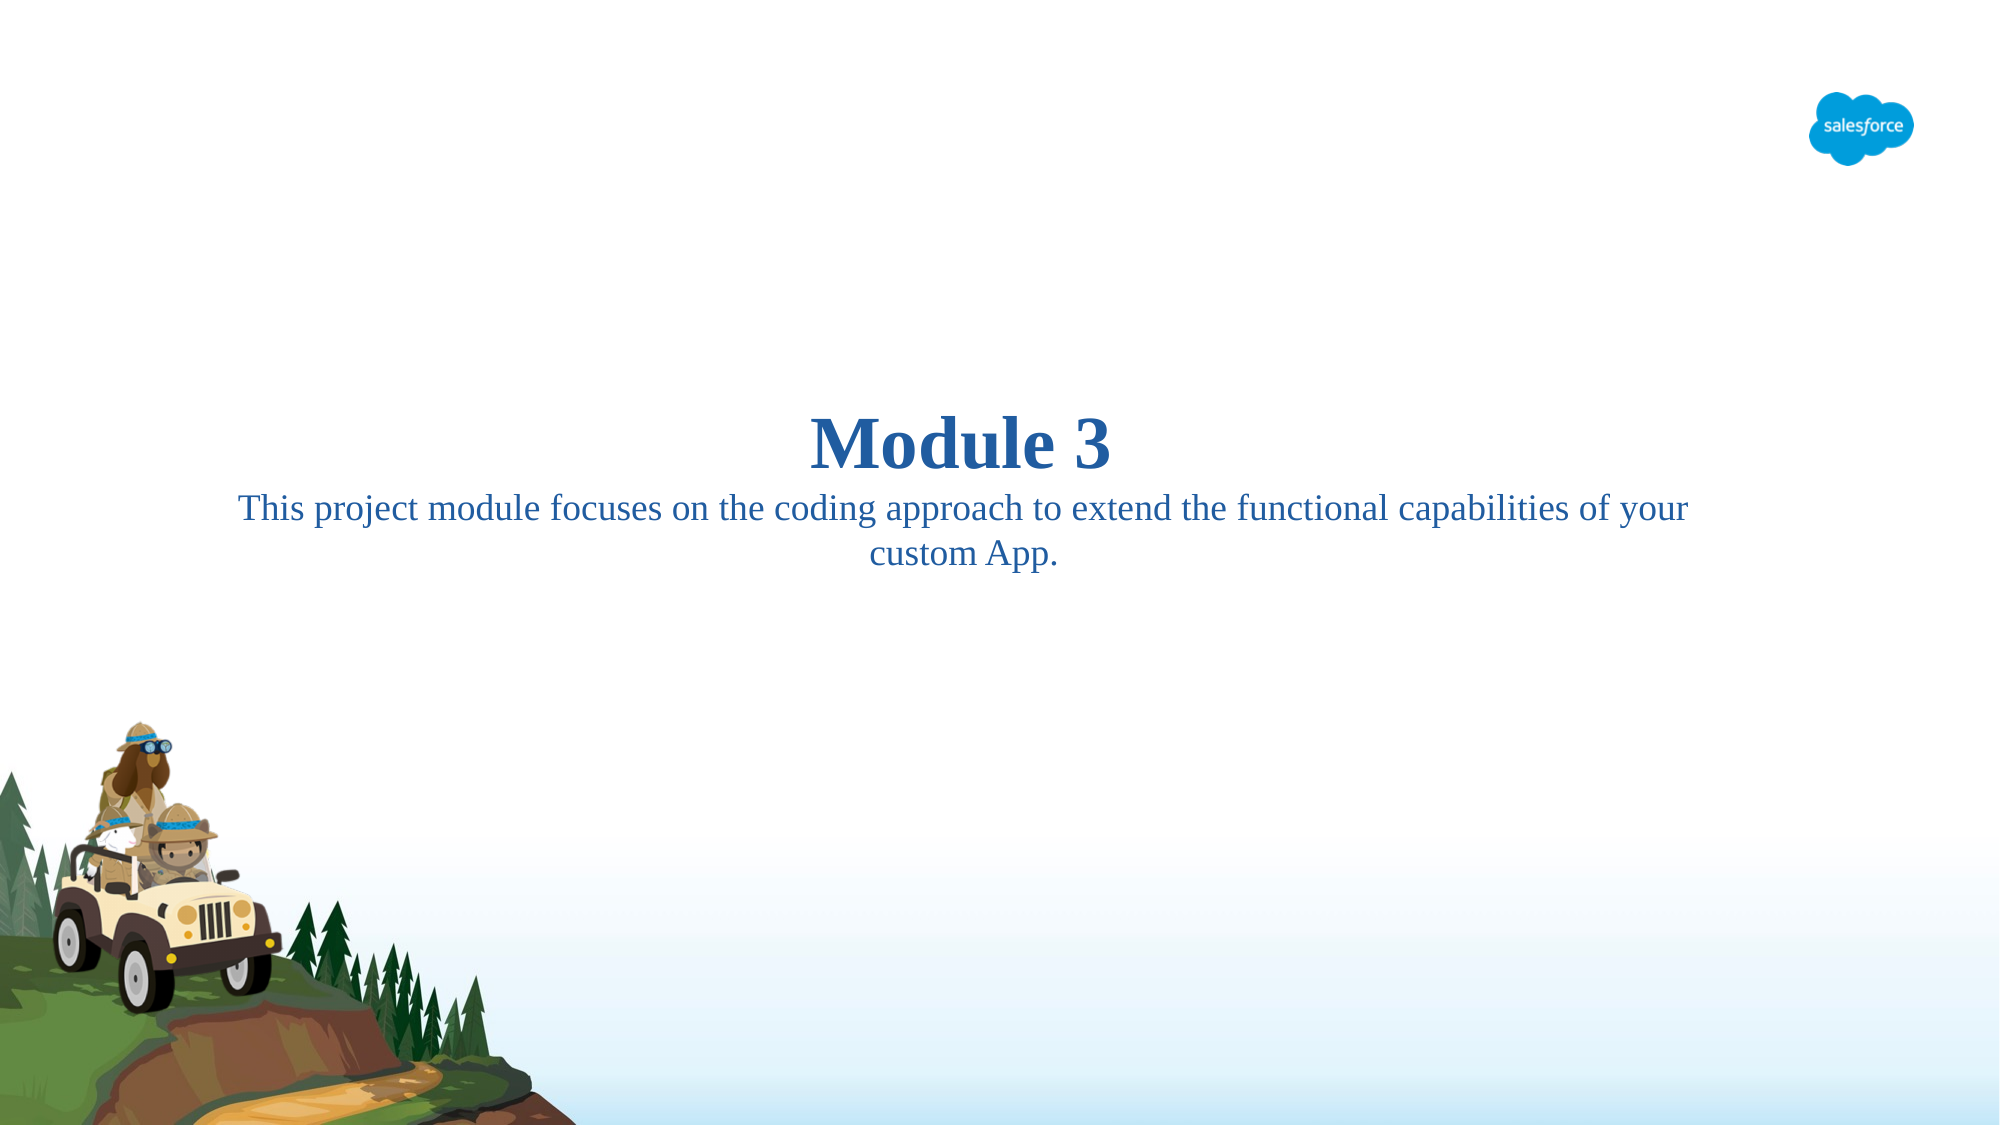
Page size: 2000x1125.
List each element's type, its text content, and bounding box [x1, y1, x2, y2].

picture [0, 7, 2000, 1125]
text_box Module 3 This project module focuses on the coding approach to extend the functional capabilities of your custom App. [170, 175, 1752, 626]
